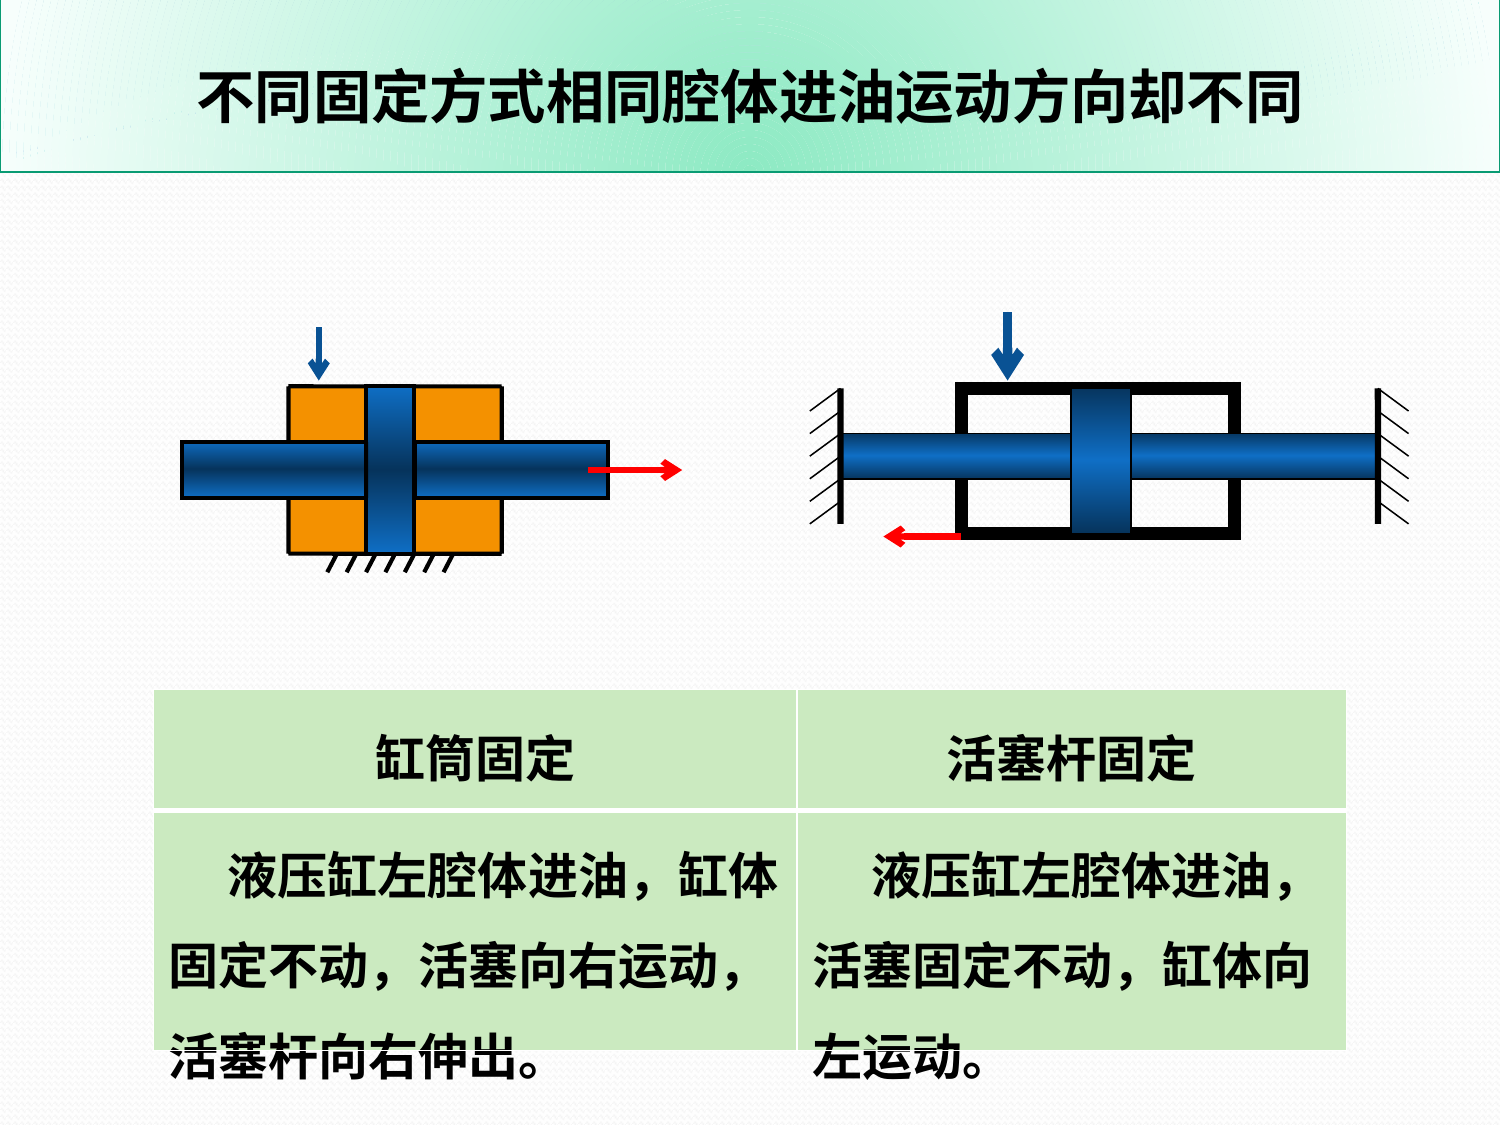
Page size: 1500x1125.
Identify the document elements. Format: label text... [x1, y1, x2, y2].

text_box 不同腔进油活塞的运动速度和推力 [885, 539, 959, 546]
table_header 活塞杆固定 [798, 690, 802, 808]
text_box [809, 388, 1409, 980]
table_cell 液压缸左腔体进油，活塞固定不动，缸体向左运动。 [798, 813, 1346, 1050]
table_header 缸筒固定 [154, 690, 796, 808]
text_box 不同固定方式相同腔体进油运动方向却不同 [0, 0, 1500, 173]
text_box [181, 380, 676, 664]
table_cell 液压缸左腔体进油，缸体固定不动，活塞向右运动，活塞杆向右伸出。 [154, 813, 796, 1050]
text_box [589, 473, 676, 480]
table_cell [802, 813, 1346, 992]
